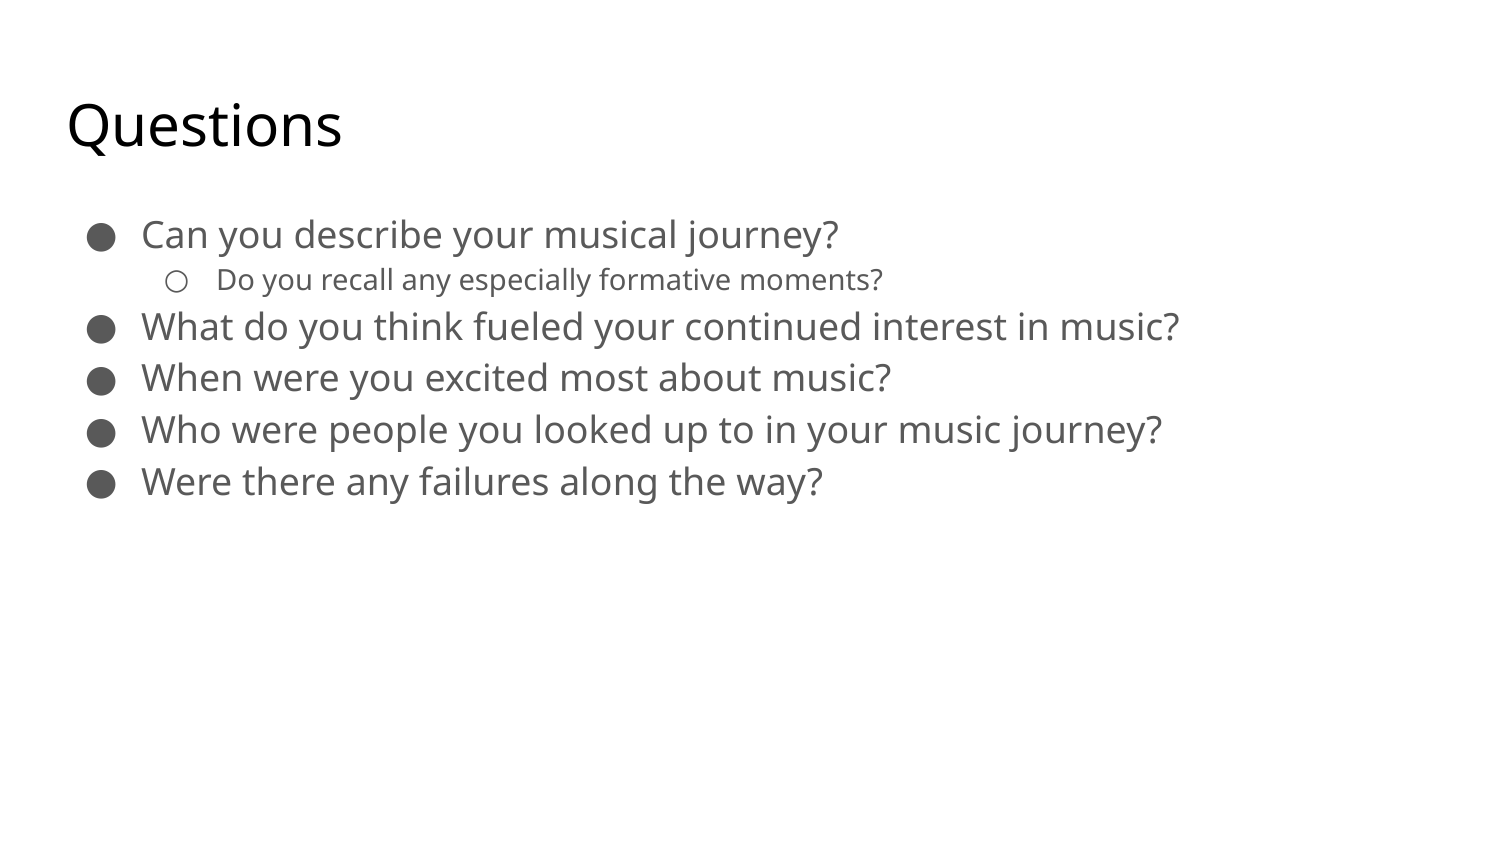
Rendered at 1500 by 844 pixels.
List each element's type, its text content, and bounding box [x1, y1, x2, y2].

list Can you describe your musical journey? Do you recall any especially formative moments? What do you think fueled your continued interest in music? When were you excited most about music? Who were people you looked up to in your music journey? Were there any failures along the way? [51, 189, 1449, 750]
title Questions [51, 72, 1449, 167]
